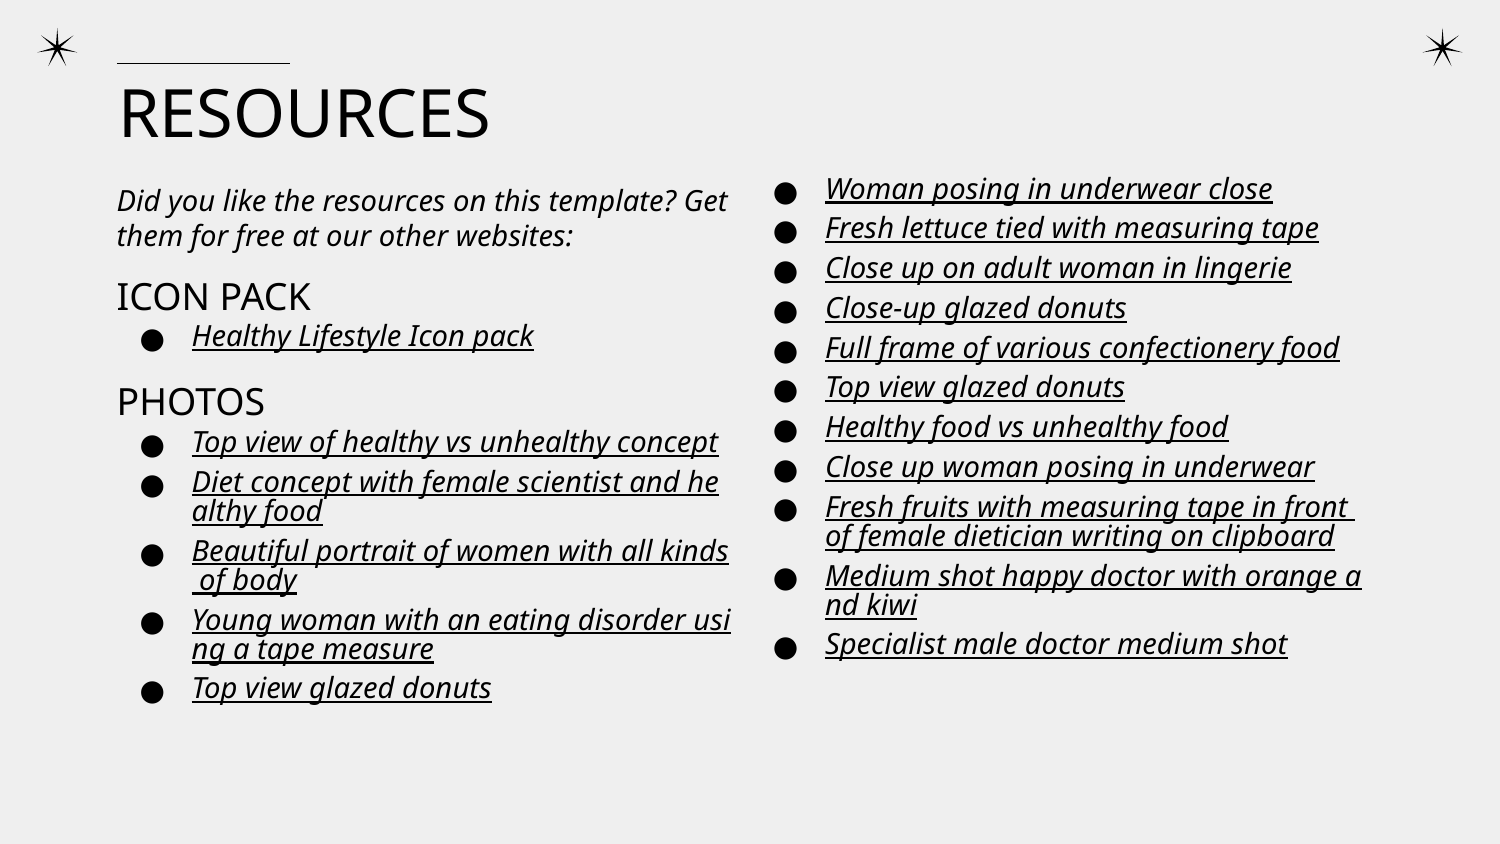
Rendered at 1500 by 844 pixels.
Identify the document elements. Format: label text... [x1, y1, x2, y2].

list Did you like the resources on this template? Get them for free at our other websites: ICON PACK Healthy Lifestyle Icon pack PHOTOS Top view of healthy vs unhealthy concept Diet concept with female scientist and healthy food Beautiful portrait of women with all kinds of body Young woman with an eating disorder using a tape measure Top view glazed donuts [116, 166, 750, 760]
list Woman posing in underwear close Fresh lettuce tied with measuring tape Close up on adult woman in lingerie Close-up glazed donuts Full frame of various confectionery food Top view glazed donuts Healthy food vs unhealthy food Close up woman posing in underwear Fresh fruits with measuring tape in front of female dietician writing on clipboard Medium shot happy doctor with orange and kiwi Specialist male doctor medium shot [750, 154, 1384, 760]
title RESOURCES [118, 56, 1382, 155]
